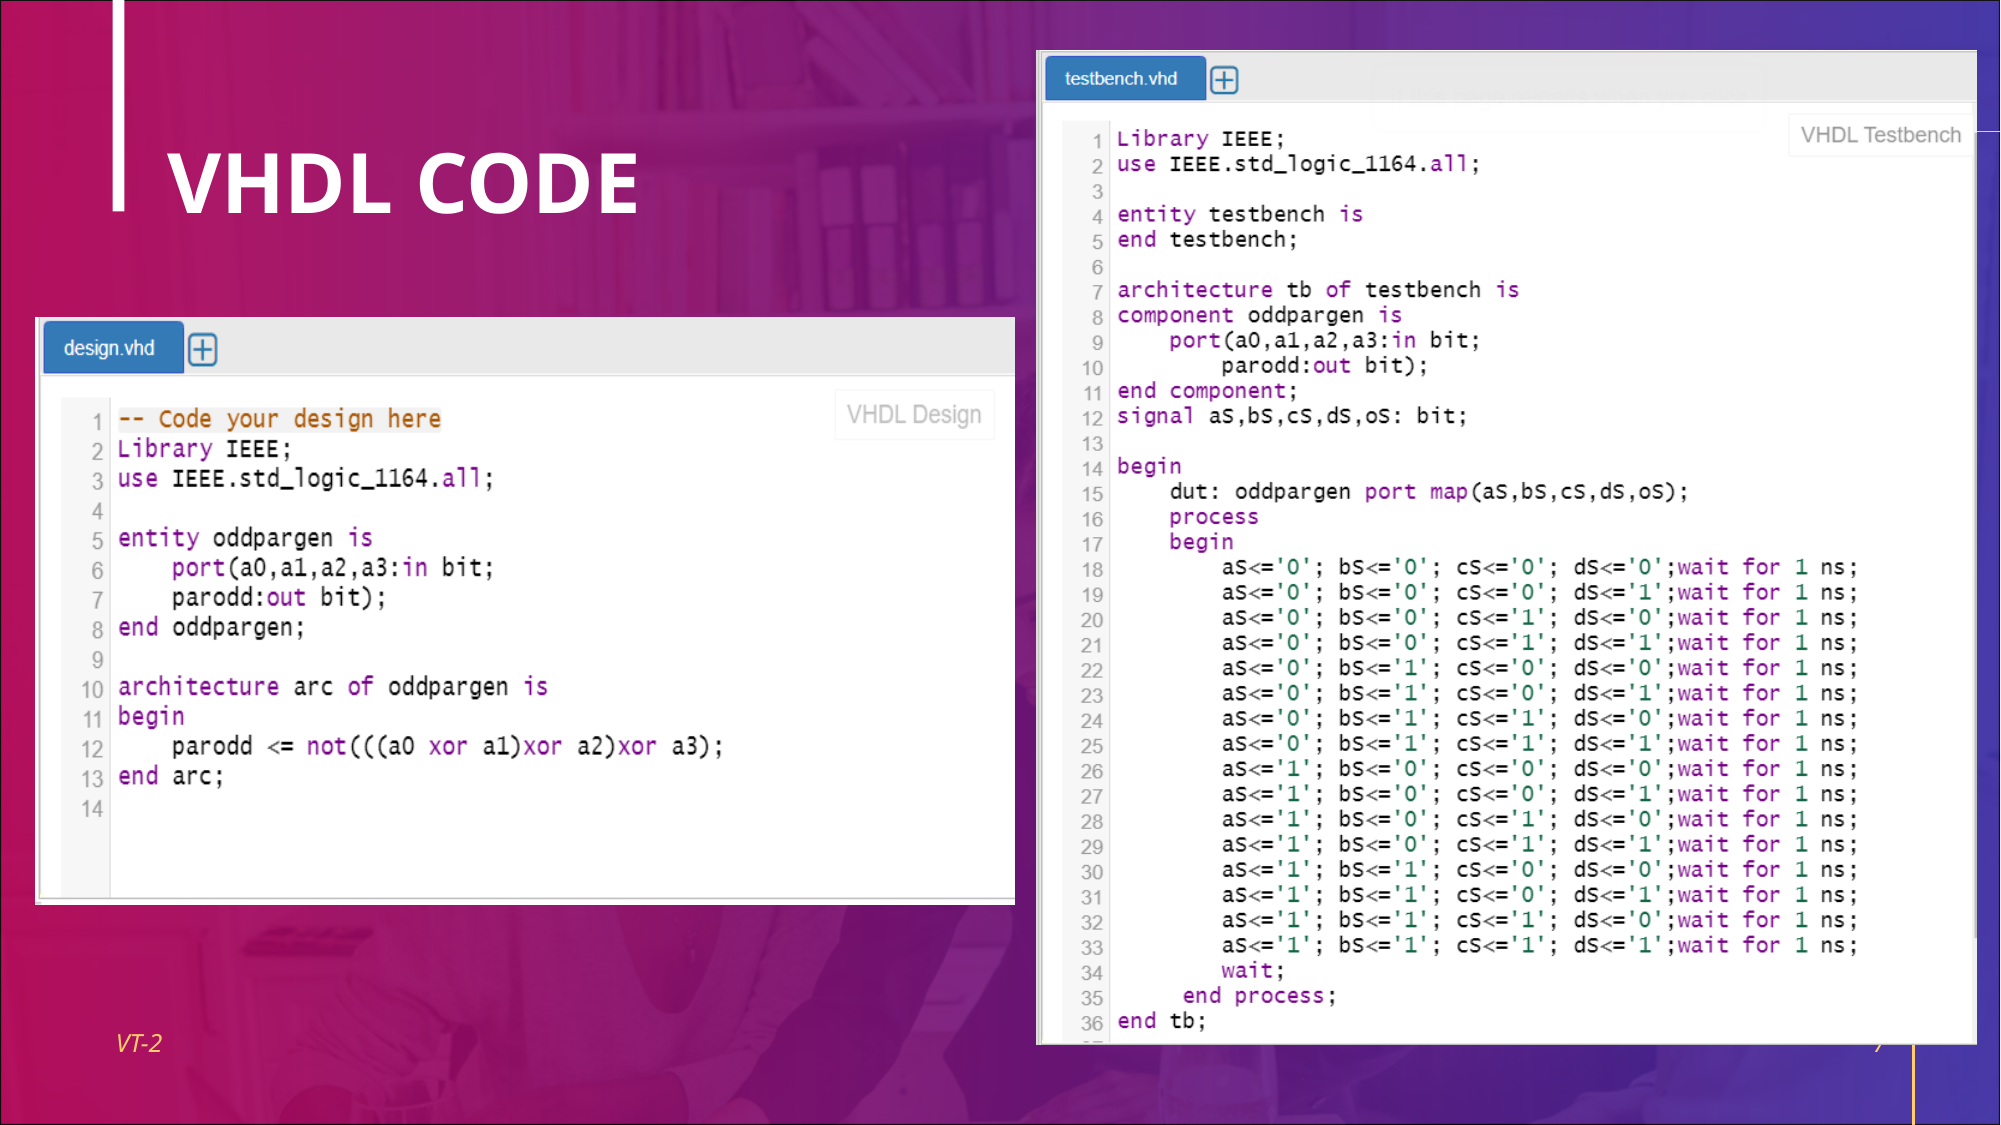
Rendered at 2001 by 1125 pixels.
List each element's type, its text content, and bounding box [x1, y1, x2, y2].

picture [1036, 50, 1977, 1045]
slide_number 7 [1451, 1045, 1902, 1075]
footer VT-2 [100, 1015, 636, 1075]
picture [35, 317, 1015, 905]
title VHDL CODE [152, 77, 1036, 295]
